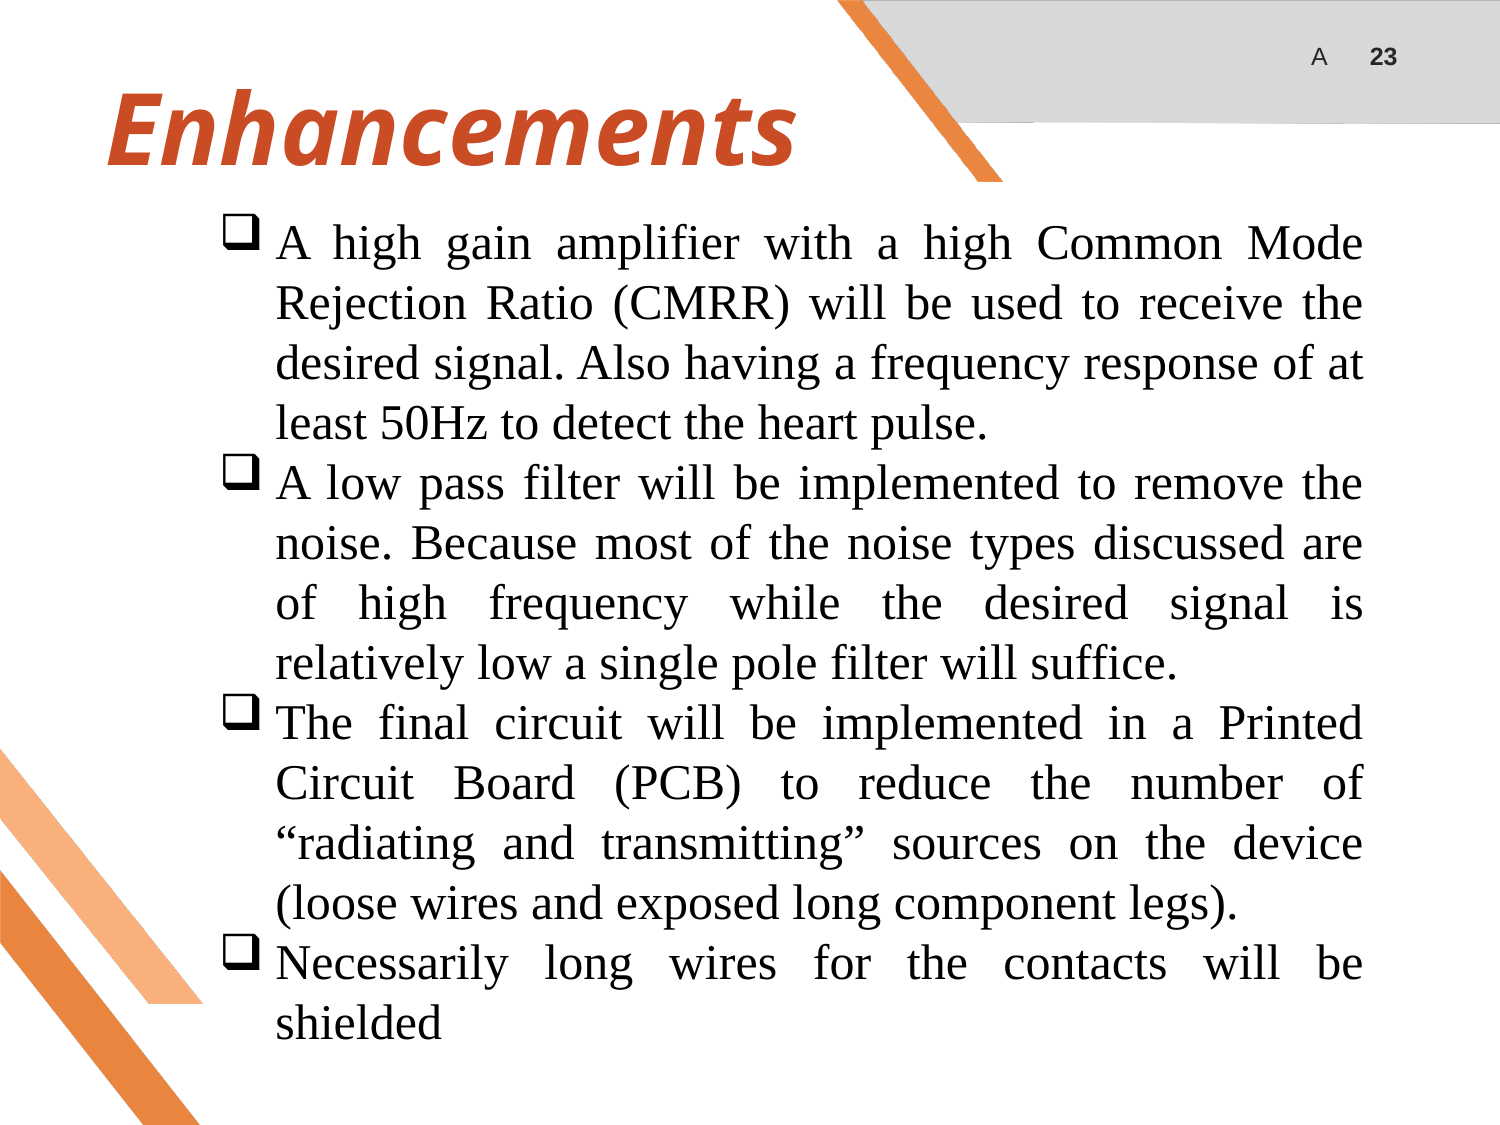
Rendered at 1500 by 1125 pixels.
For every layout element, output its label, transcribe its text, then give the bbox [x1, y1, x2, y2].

footer A [937, 28, 1342, 78]
title Enhancements [75, 59, 813, 191]
picture [837, 0, 1500, 182]
picture [0, 745, 203, 1125]
text_box A high gain amplifier with a high Common Mode Rejection Ratio (CMRR) will be used to receive the desired signal. Also having a frequency response of at least 50Hz to detect the heart pulse. A low pass filter will be implemented to remove the noise. Because most of the noise types discussed are of high frequency while the desired signal is relatively low a single pole filter will suffice. The final circuit will be implemented in a Printed Circuit Board (PCB) to reduce the number of “radiating and transmitting” sources on the device (loose wires and exposed long component legs). Necessarily long wires for the contacts will be shielded [204, 201, 1380, 1057]
slide_number 23 [1342, 28, 1425, 78]
